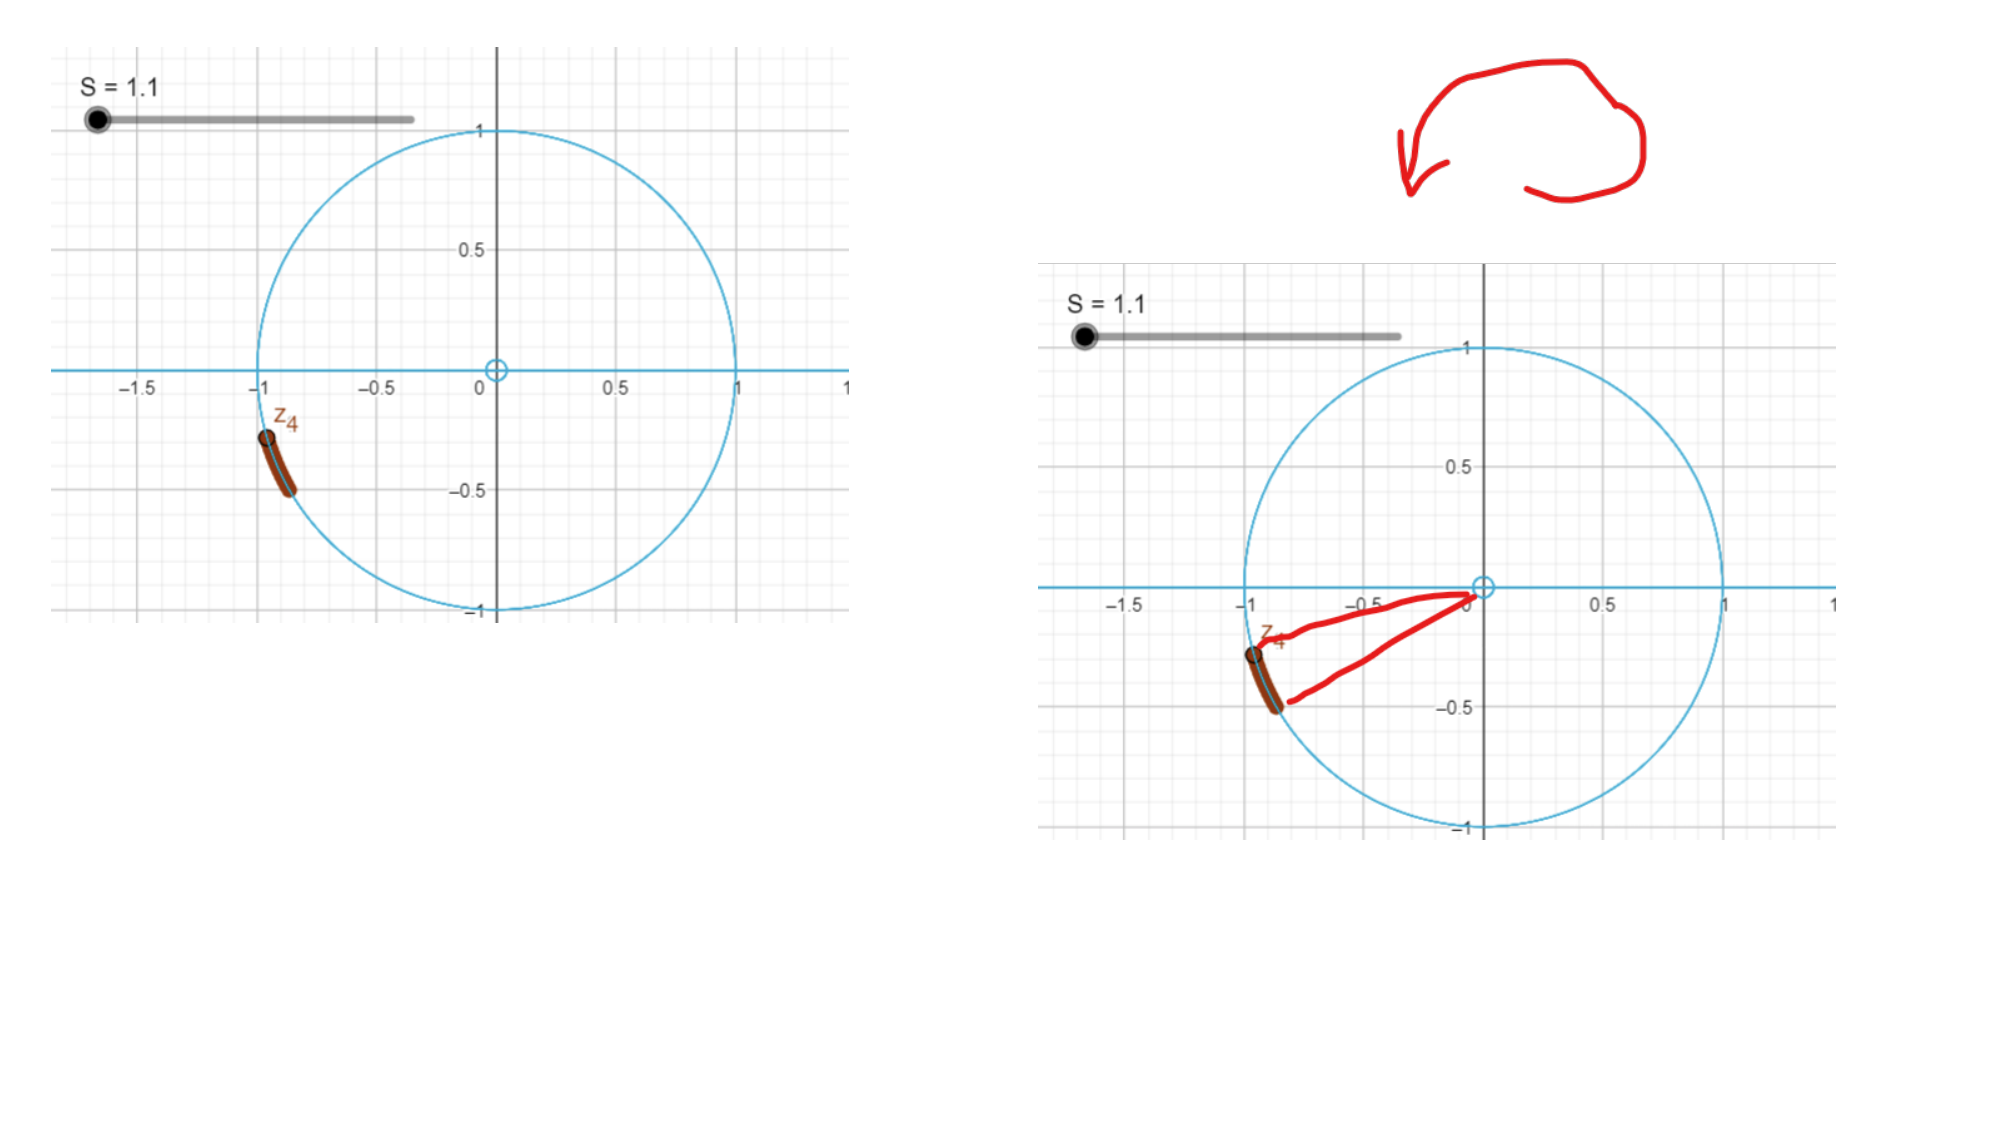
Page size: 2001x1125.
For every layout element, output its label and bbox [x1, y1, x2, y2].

picture [51, 47, 849, 623]
picture [1037, 56, 1836, 840]
